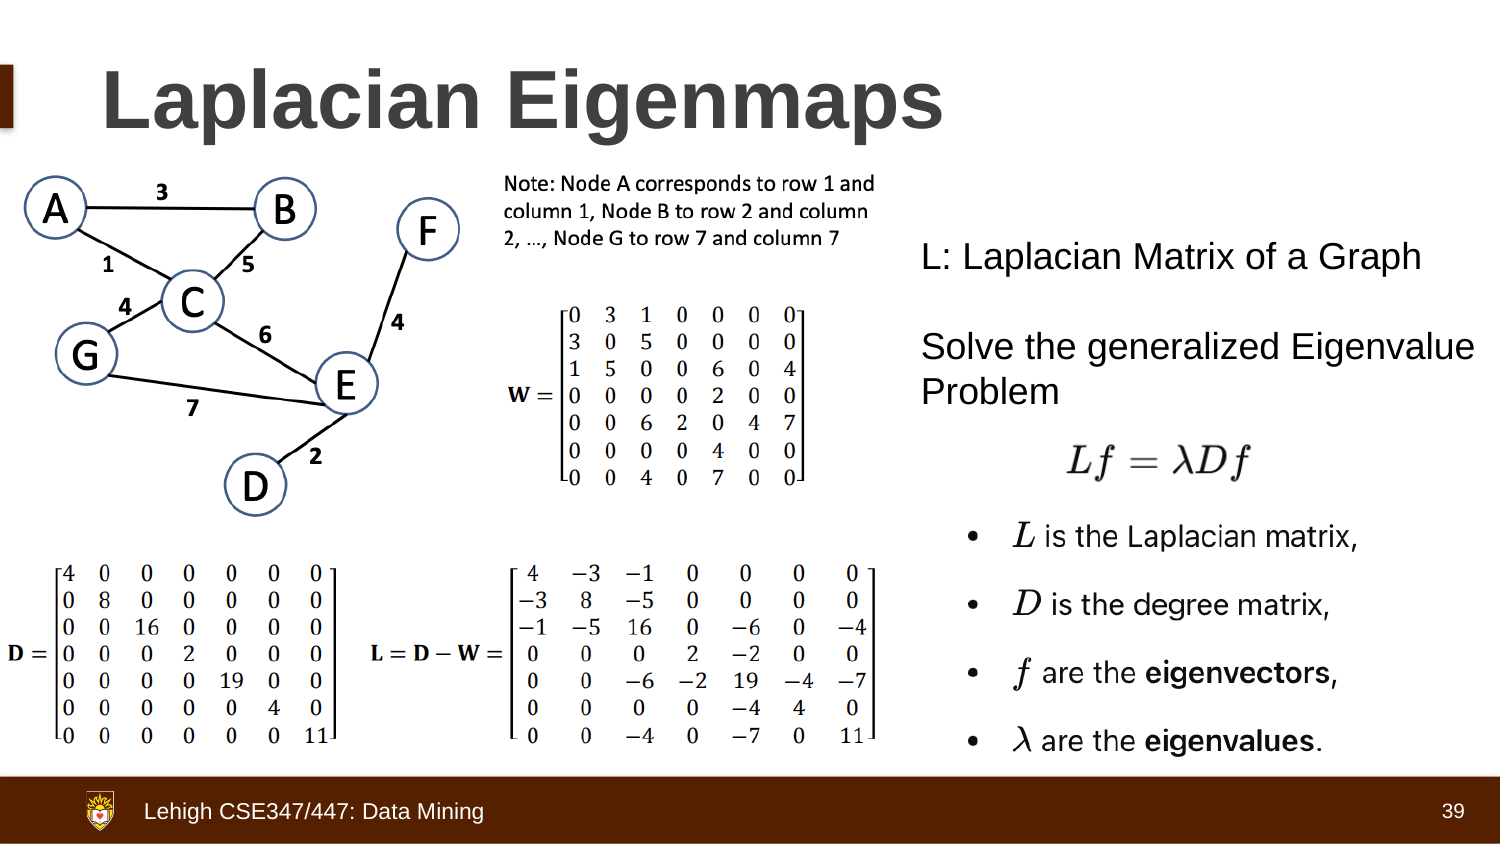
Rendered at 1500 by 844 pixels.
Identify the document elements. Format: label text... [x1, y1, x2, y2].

title Laplacian Eigenmaps [86, 38, 1400, 153]
text_box L: Laplacian Matrix of a Graph Solve the generalized Eigenvalue Problem [906, 179, 1499, 420]
slide_number 39 [1389, 777, 1480, 843]
picture [942, 511, 1376, 767]
picture [0, 168, 883, 750]
list Lehigh CSE347/447: Data Mining [129, 789, 988, 831]
picture [86, 791, 116, 831]
picture [1033, 413, 1285, 506]
